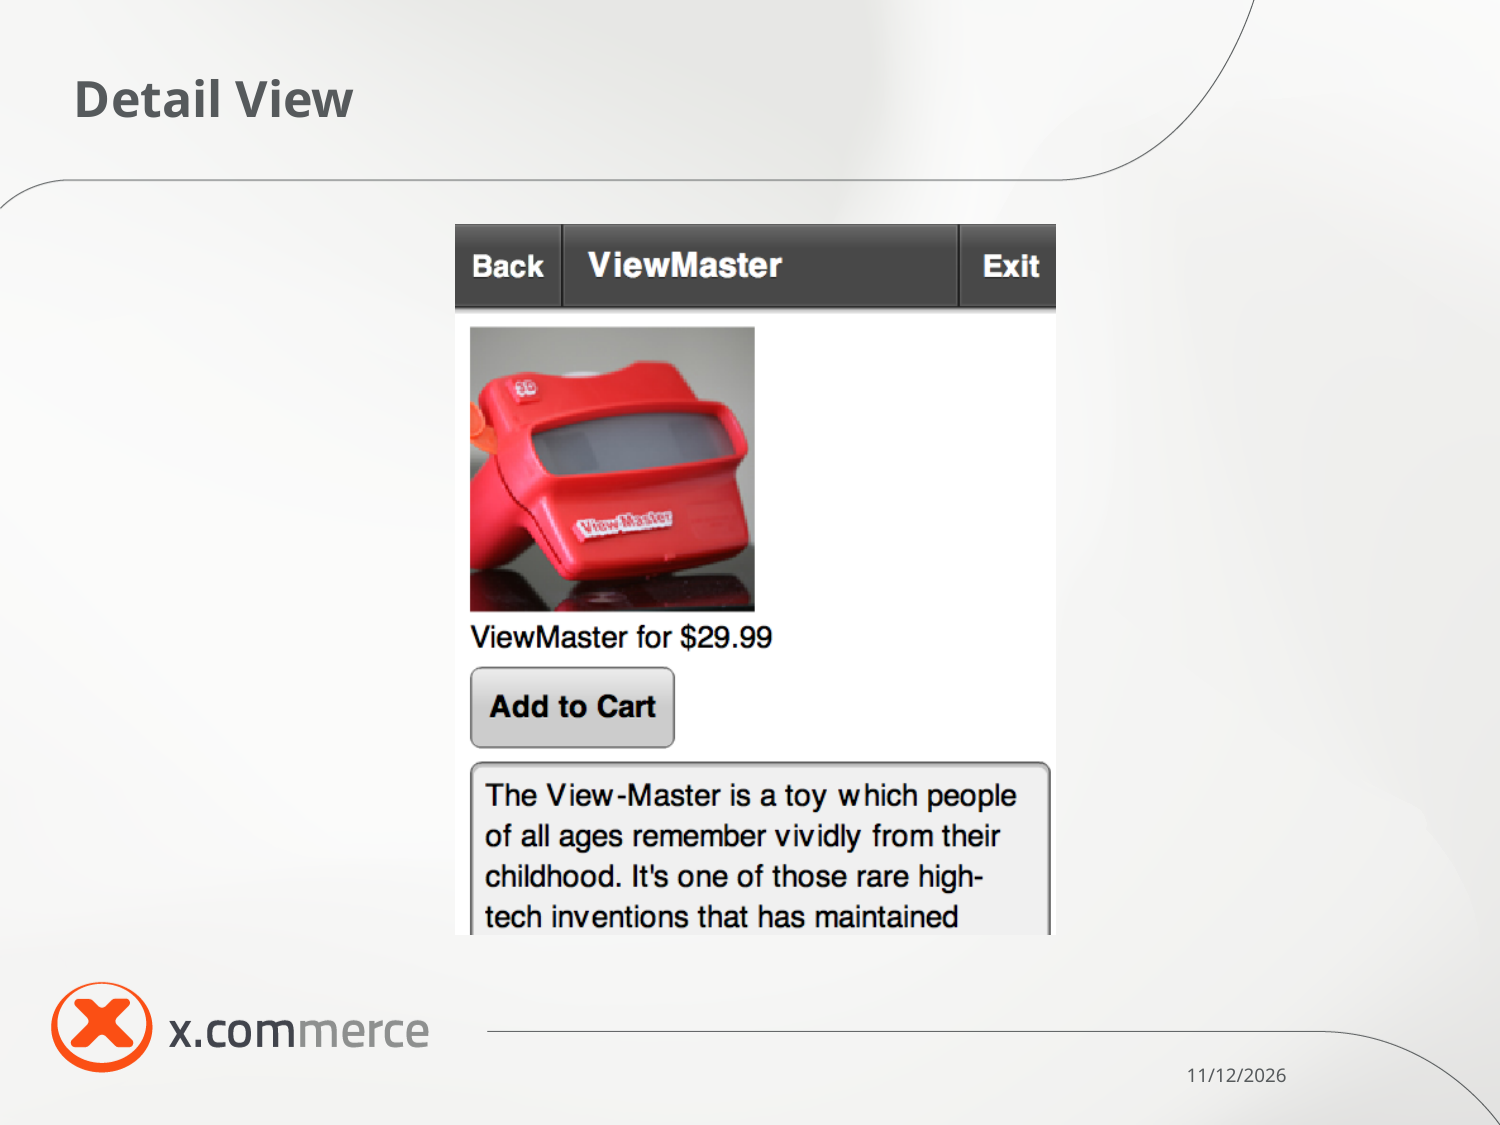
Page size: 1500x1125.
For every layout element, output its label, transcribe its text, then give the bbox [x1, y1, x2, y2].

title Detail View [58, 35, 1170, 160]
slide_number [1096, 1062, 1302, 1097]
picture [0, 0, 1500, 1125]
